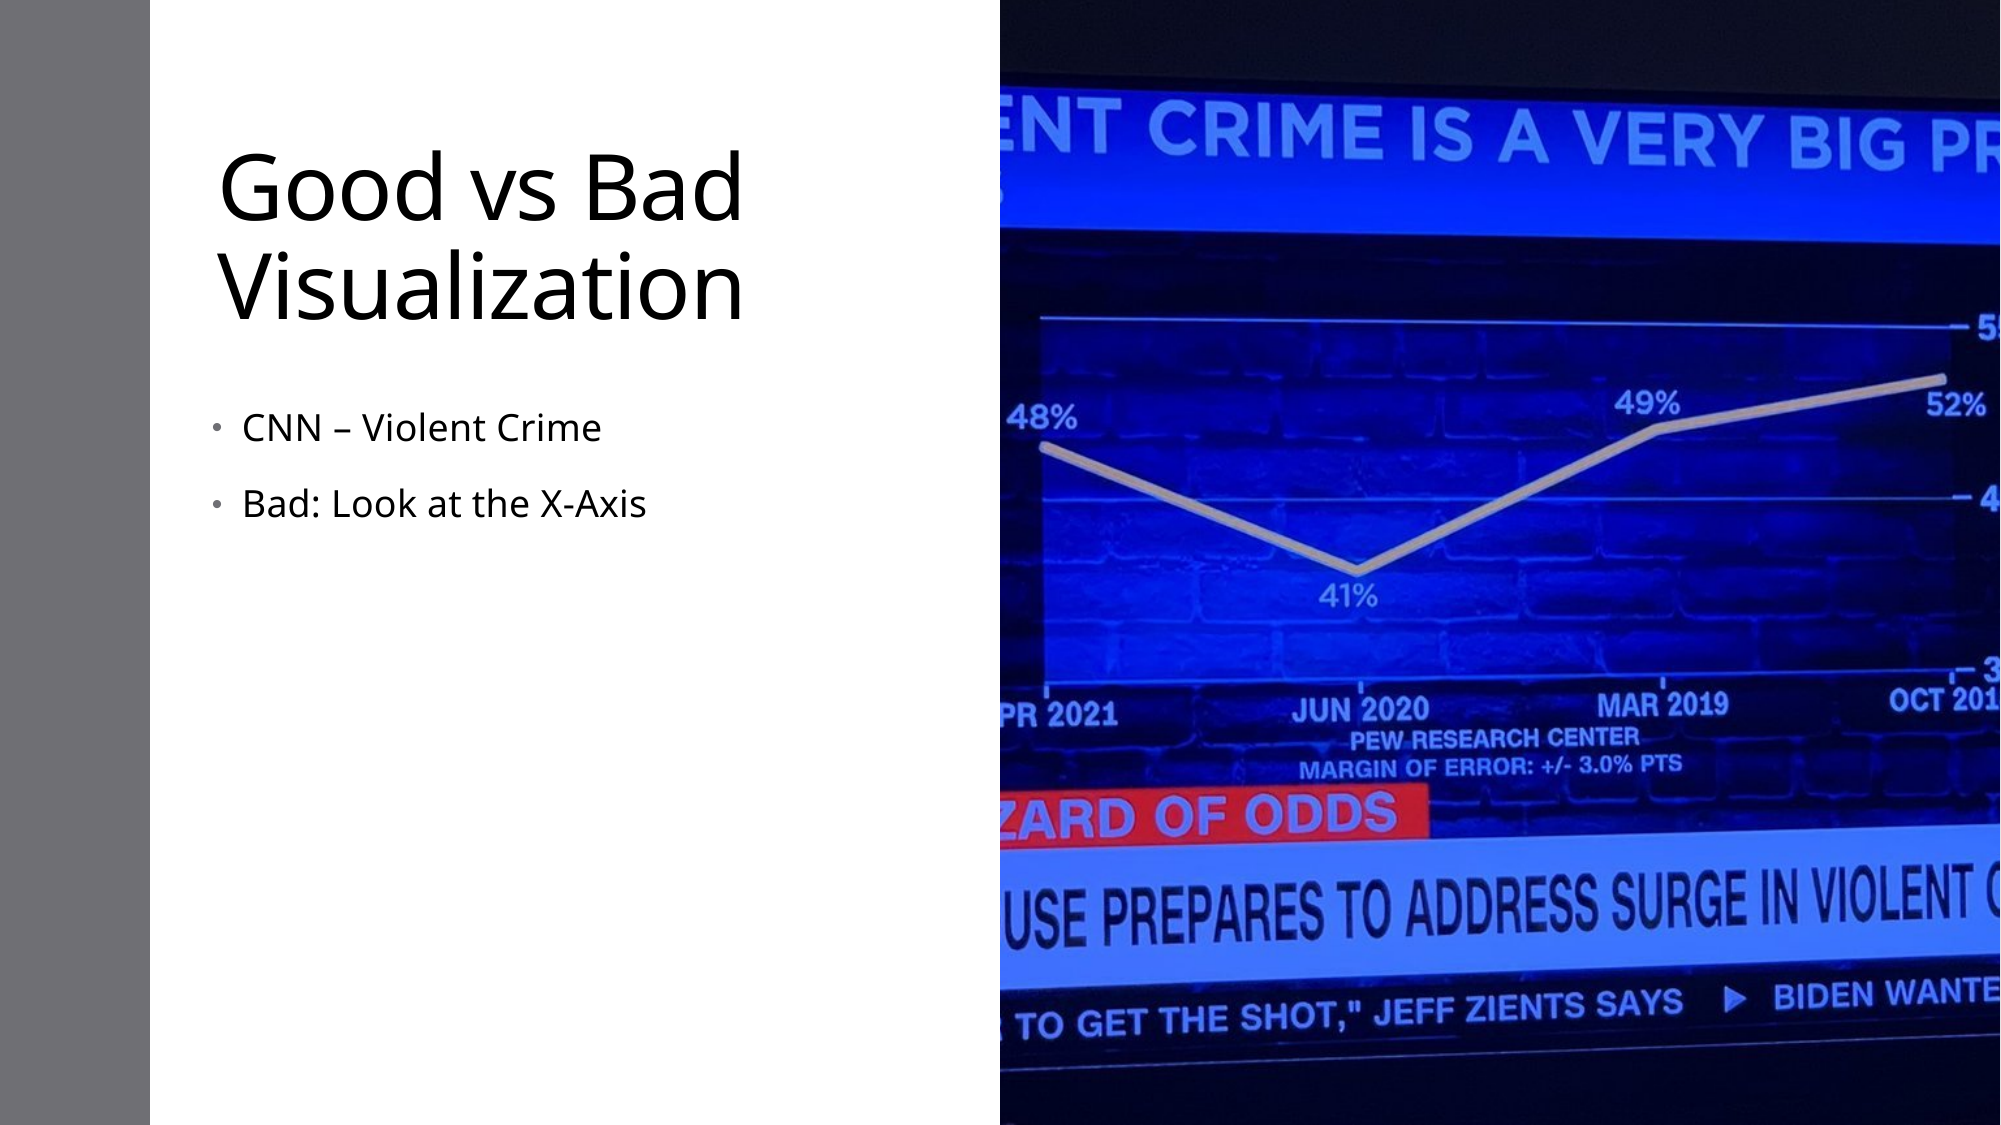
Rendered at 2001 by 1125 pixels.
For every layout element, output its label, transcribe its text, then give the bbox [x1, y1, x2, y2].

title Good vs Bad Visualization [202, 92, 947, 348]
list CNN – Violent Crime Bad: Look at the X-Axis [196, 399, 947, 1032]
picture [999, 0, 2000, 1125]
text_box [0, 0, 151, 1125]
